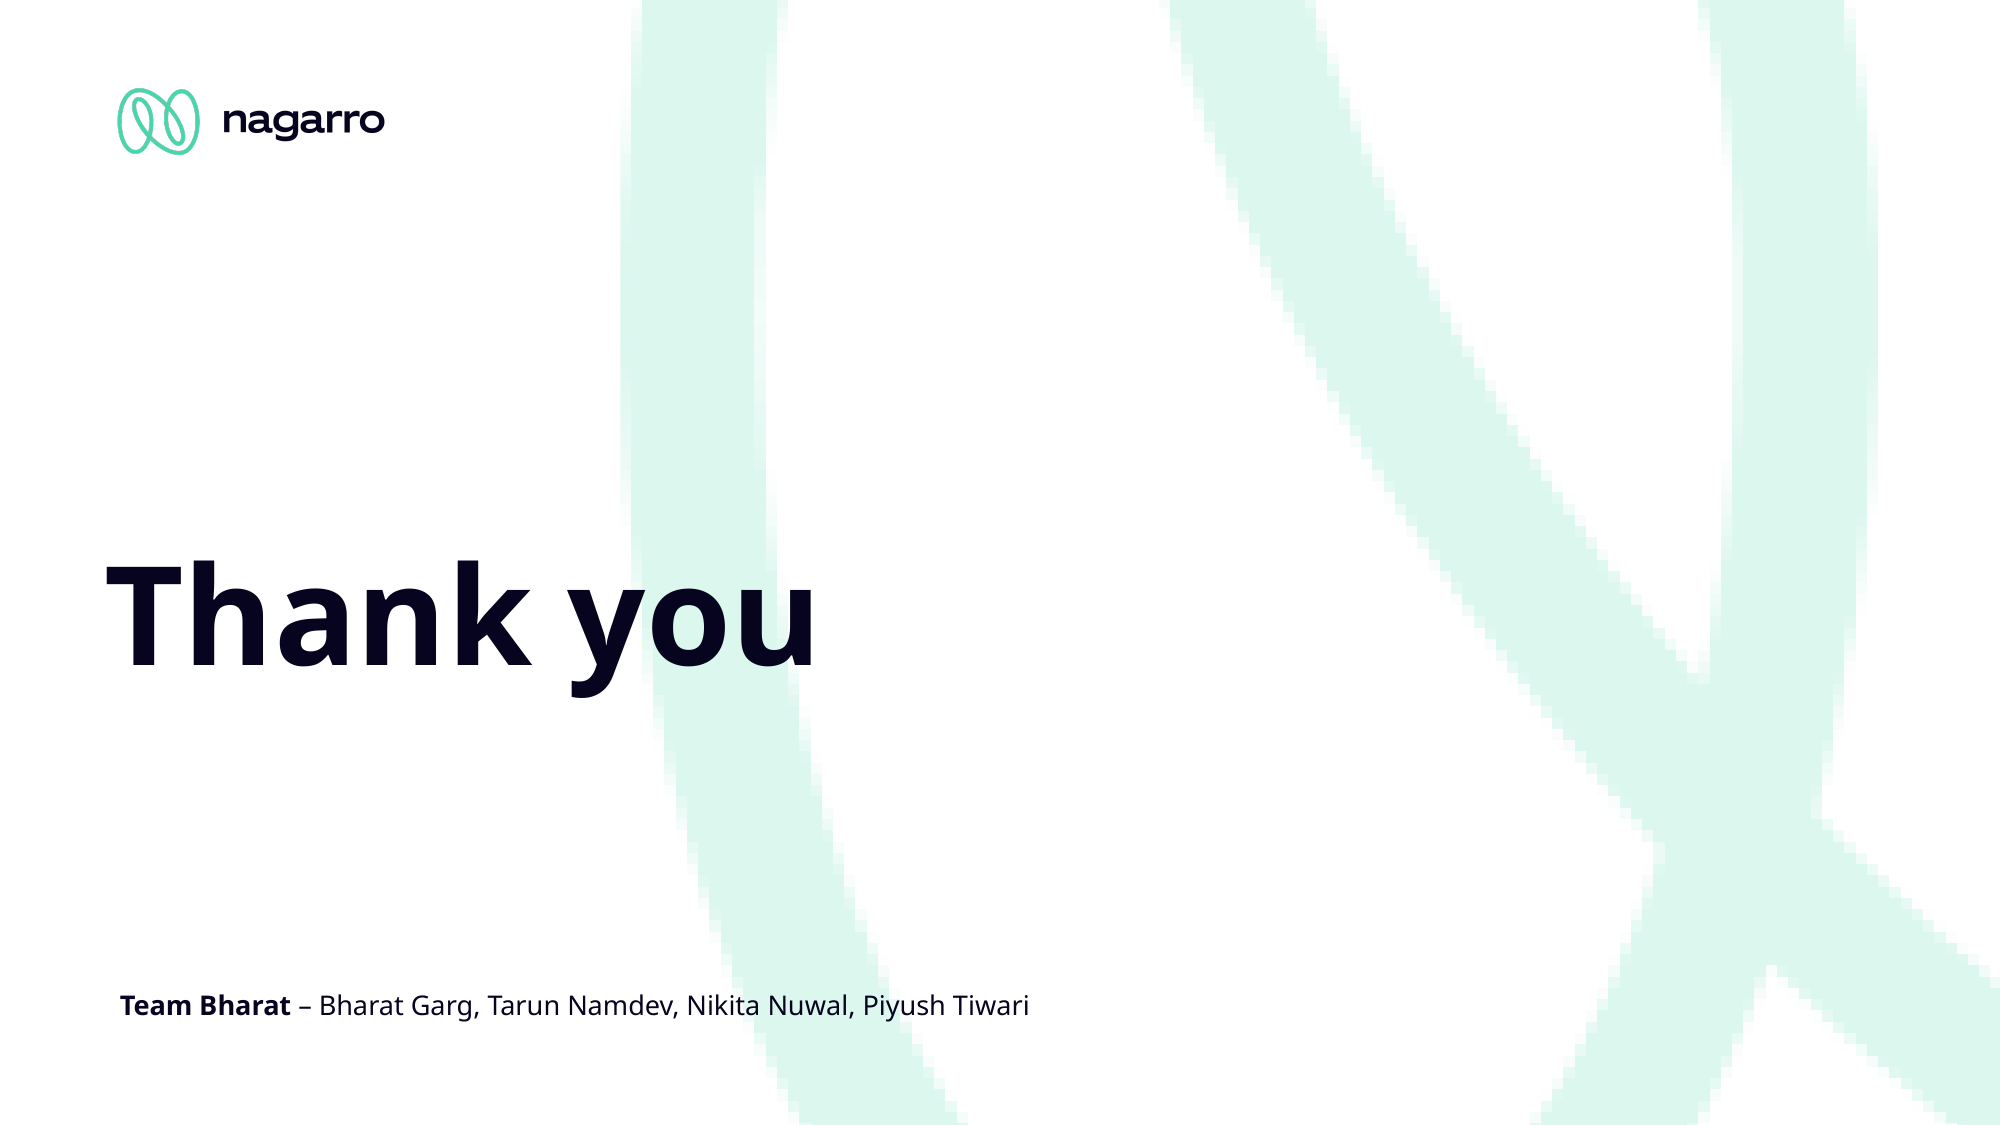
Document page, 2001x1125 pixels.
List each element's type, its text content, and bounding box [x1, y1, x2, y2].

picture [88, 0, 414, 244]
title Thank you [104, 481, 1691, 696]
list Team Bharat – Bharat Garg, Tarun Namdev, Nikita Nuwal, Piyush Tiwari [104, 964, 1691, 1046]
